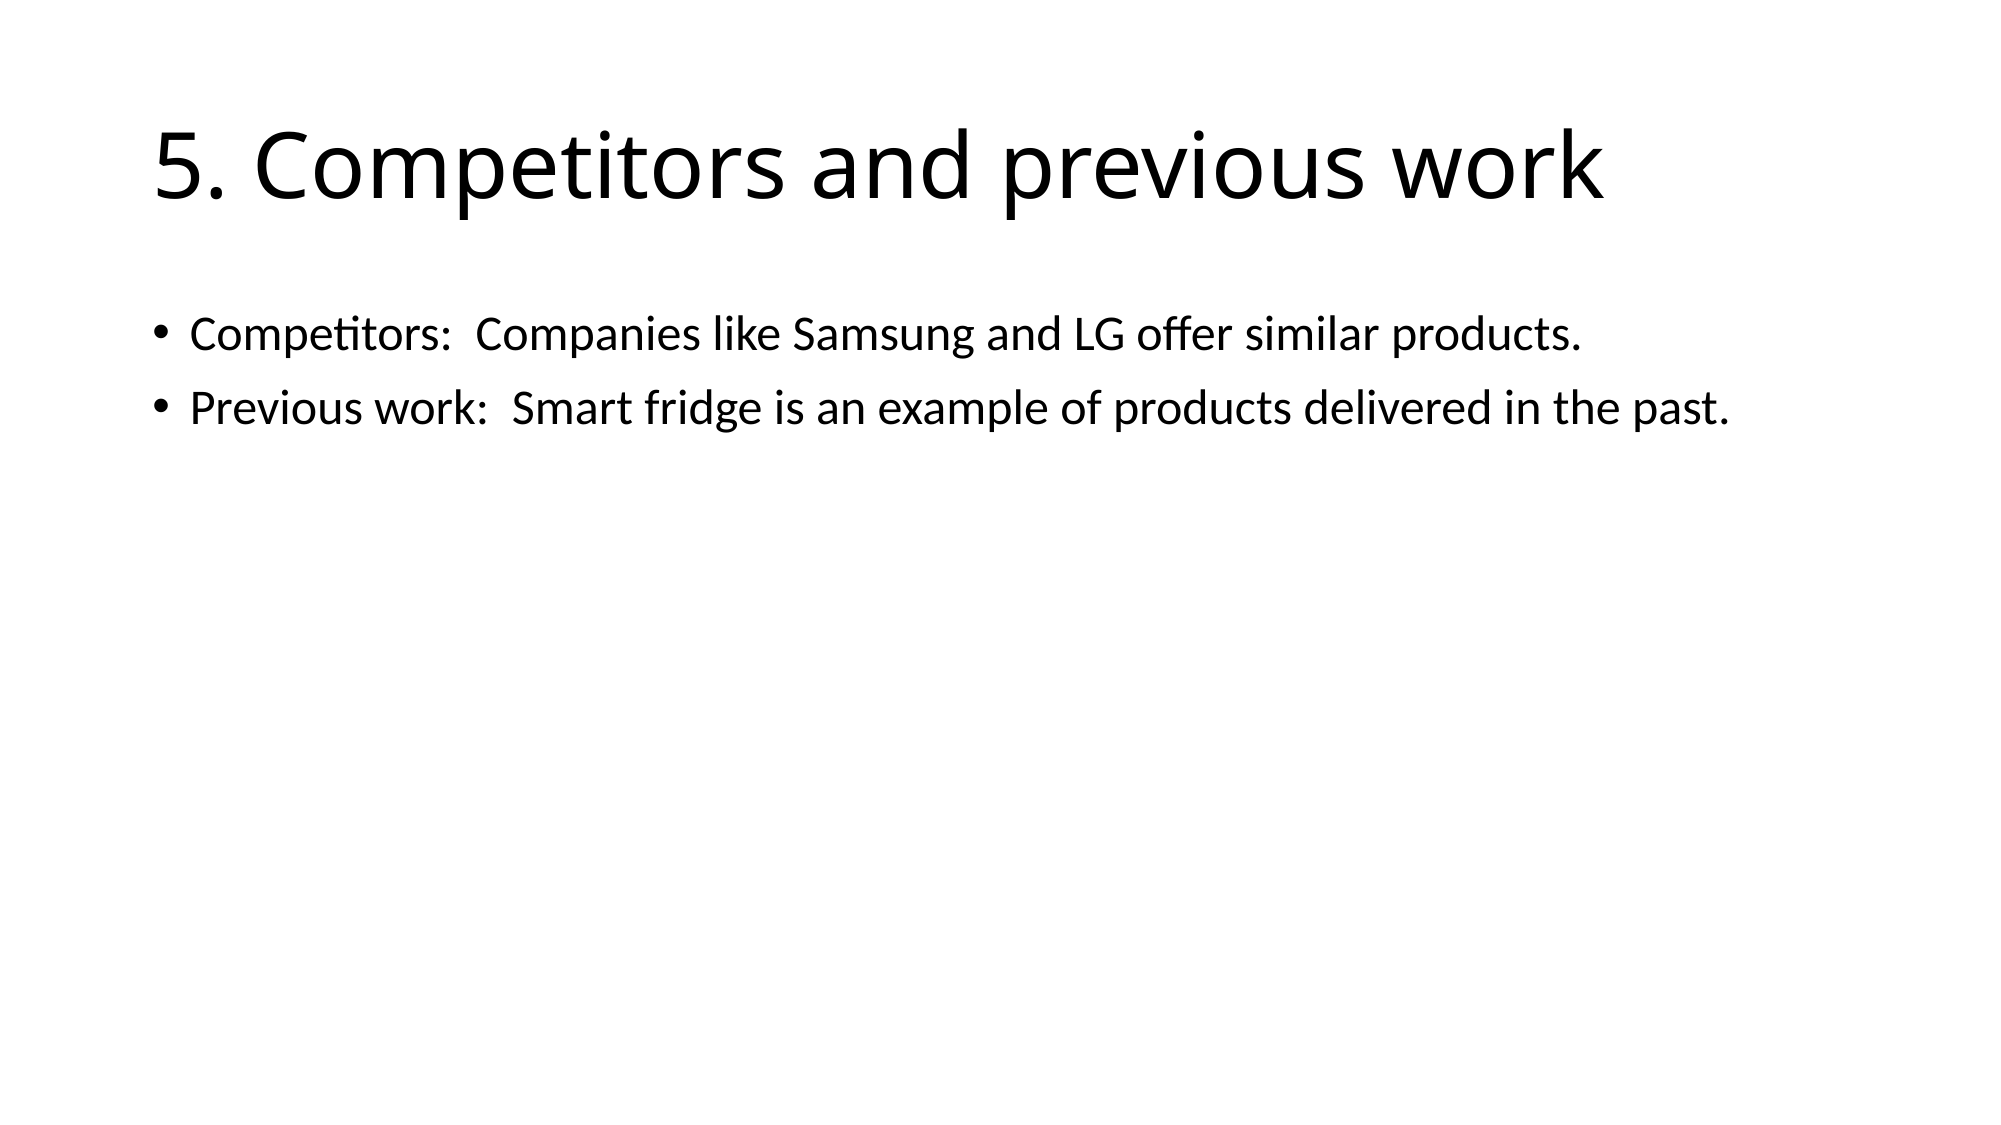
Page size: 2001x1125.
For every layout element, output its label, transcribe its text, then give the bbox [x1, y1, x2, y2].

list Competitors: Companies like Samsung and LG offer similar products. Previous work: Smart fridge is an example of products delivered in the past. [137, 299, 1863, 1014]
title 5. Competitors and previous work [137, 59, 1863, 278]
